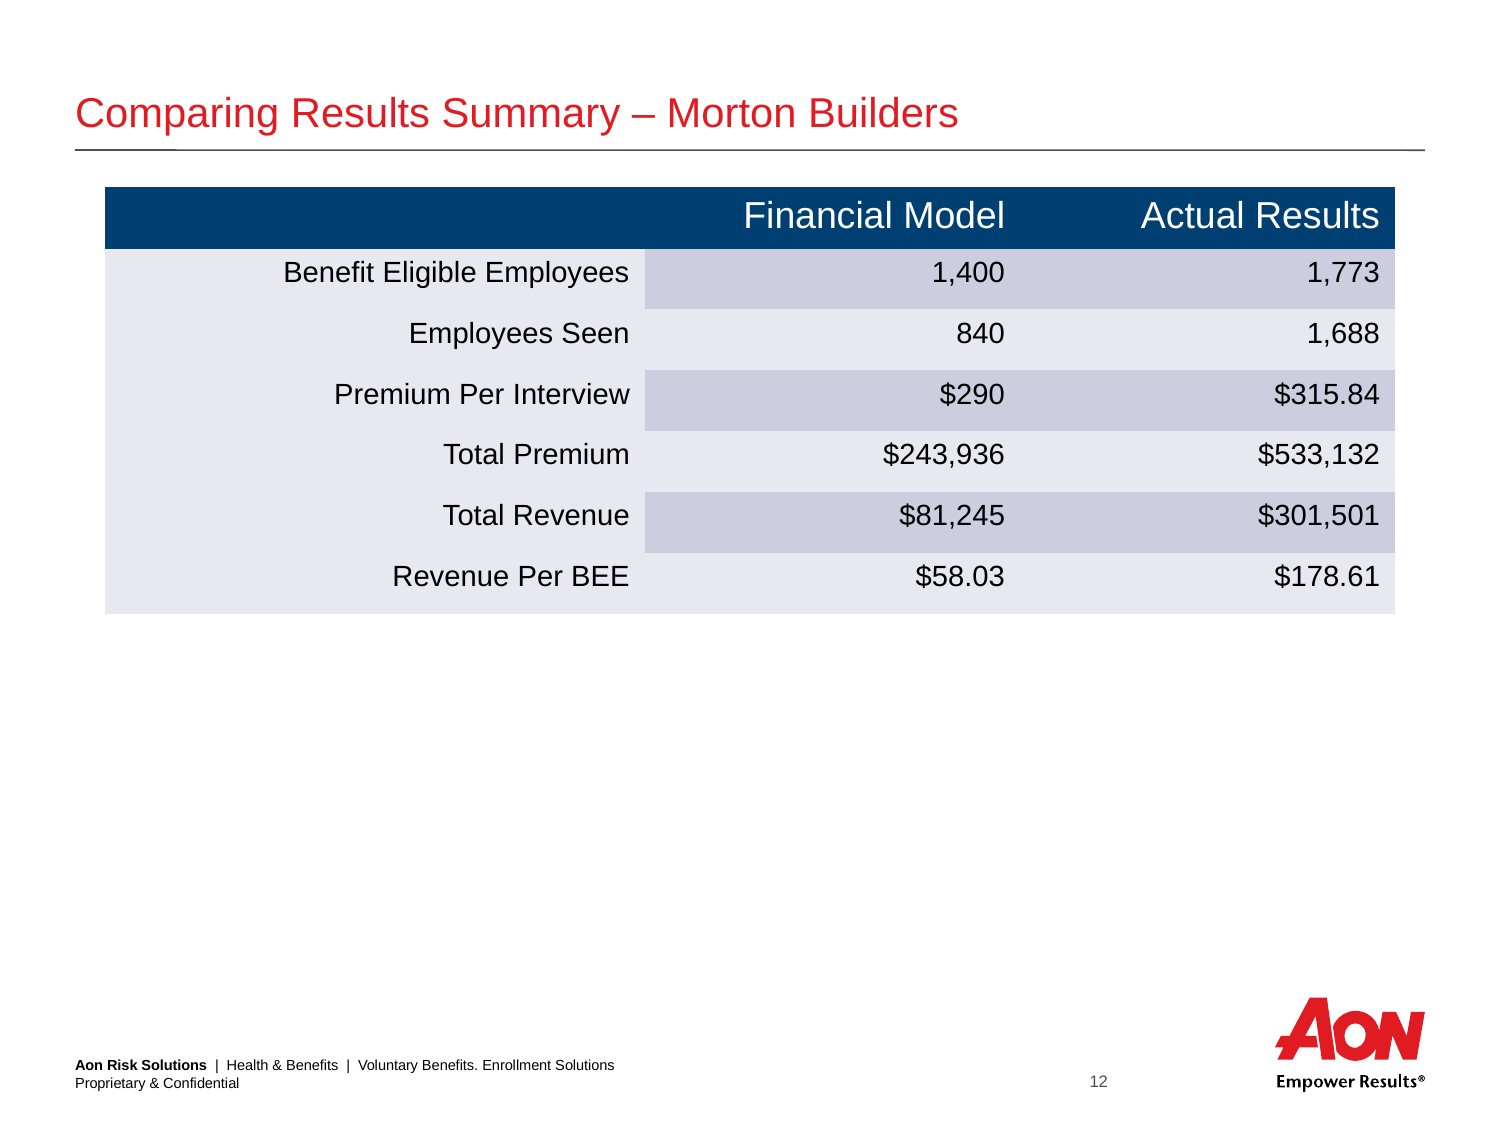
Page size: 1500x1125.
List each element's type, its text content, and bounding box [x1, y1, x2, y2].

table_cell Revenue Per BEE [105, 553, 645, 614]
table_cell Employees Seen [105, 309, 645, 370]
table_cell $533,132 [1020, 431, 1395, 492]
table_cell Benefit Eligible Employees [105, 249, 645, 309]
table_cell Premium Per Interview [105, 370, 645, 431]
table_cell Total Premium [105, 431, 645, 492]
table_cell Total Revenue [105, 492, 645, 553]
table_cell $315.84 [1020, 370, 1395, 431]
table_cell $58.03 [645, 553, 1020, 614]
table_cell $243,936 [645, 431, 1020, 492]
table_cell $290 [645, 370, 1020, 431]
table_header Financial Model [645, 187, 1020, 249]
table_cell $301,501 [1020, 492, 1395, 553]
table_cell 1,688 [1020, 309, 1395, 370]
table_header [105, 187, 645, 249]
table_cell $81,245 [645, 492, 1020, 553]
table_cell 1,400 [645, 249, 1020, 309]
table_cell 840 [645, 309, 1020, 370]
table_cell $178.61 [1020, 553, 1395, 614]
title Comparing Results Summary – Morton Builders [74, 49, 1426, 136]
table_header Actual Results [1020, 187, 1395, 249]
table_cell 1,773 [1020, 249, 1395, 309]
